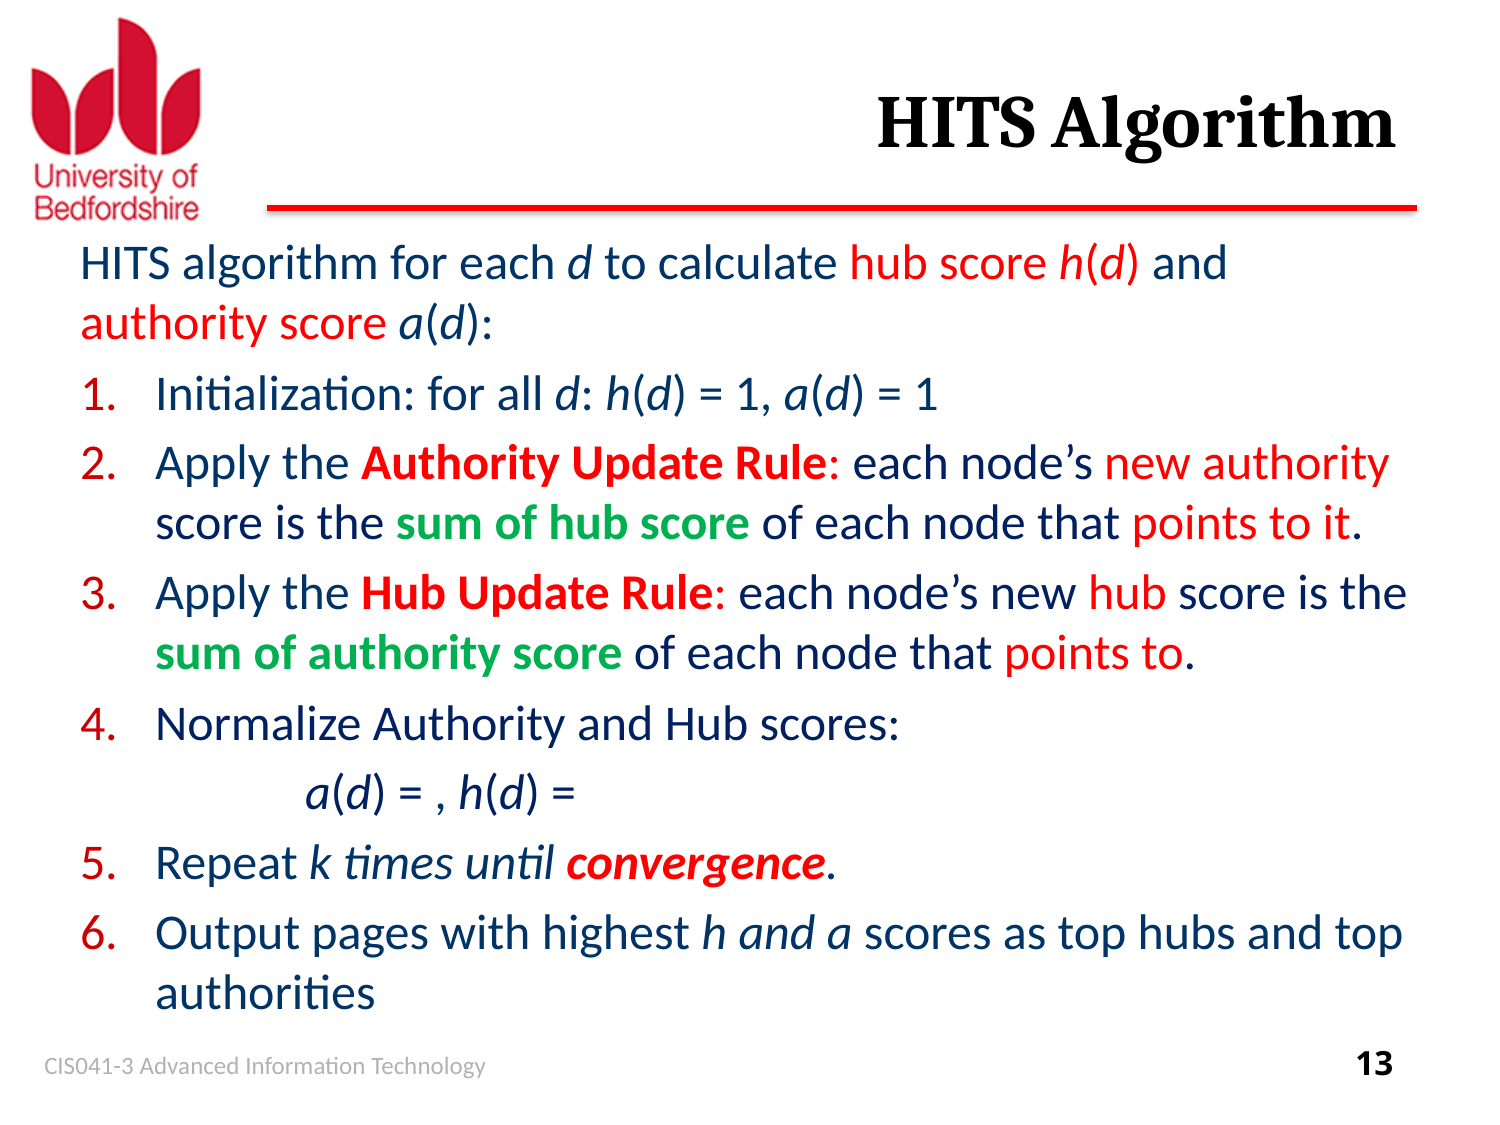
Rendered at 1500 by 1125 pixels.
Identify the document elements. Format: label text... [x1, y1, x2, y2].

title HITS Algorithm [262, 61, 1413, 174]
picture [0, 0, 237, 236]
footer CIS041-3 Advanced Information Technology [29, 1035, 514, 1095]
